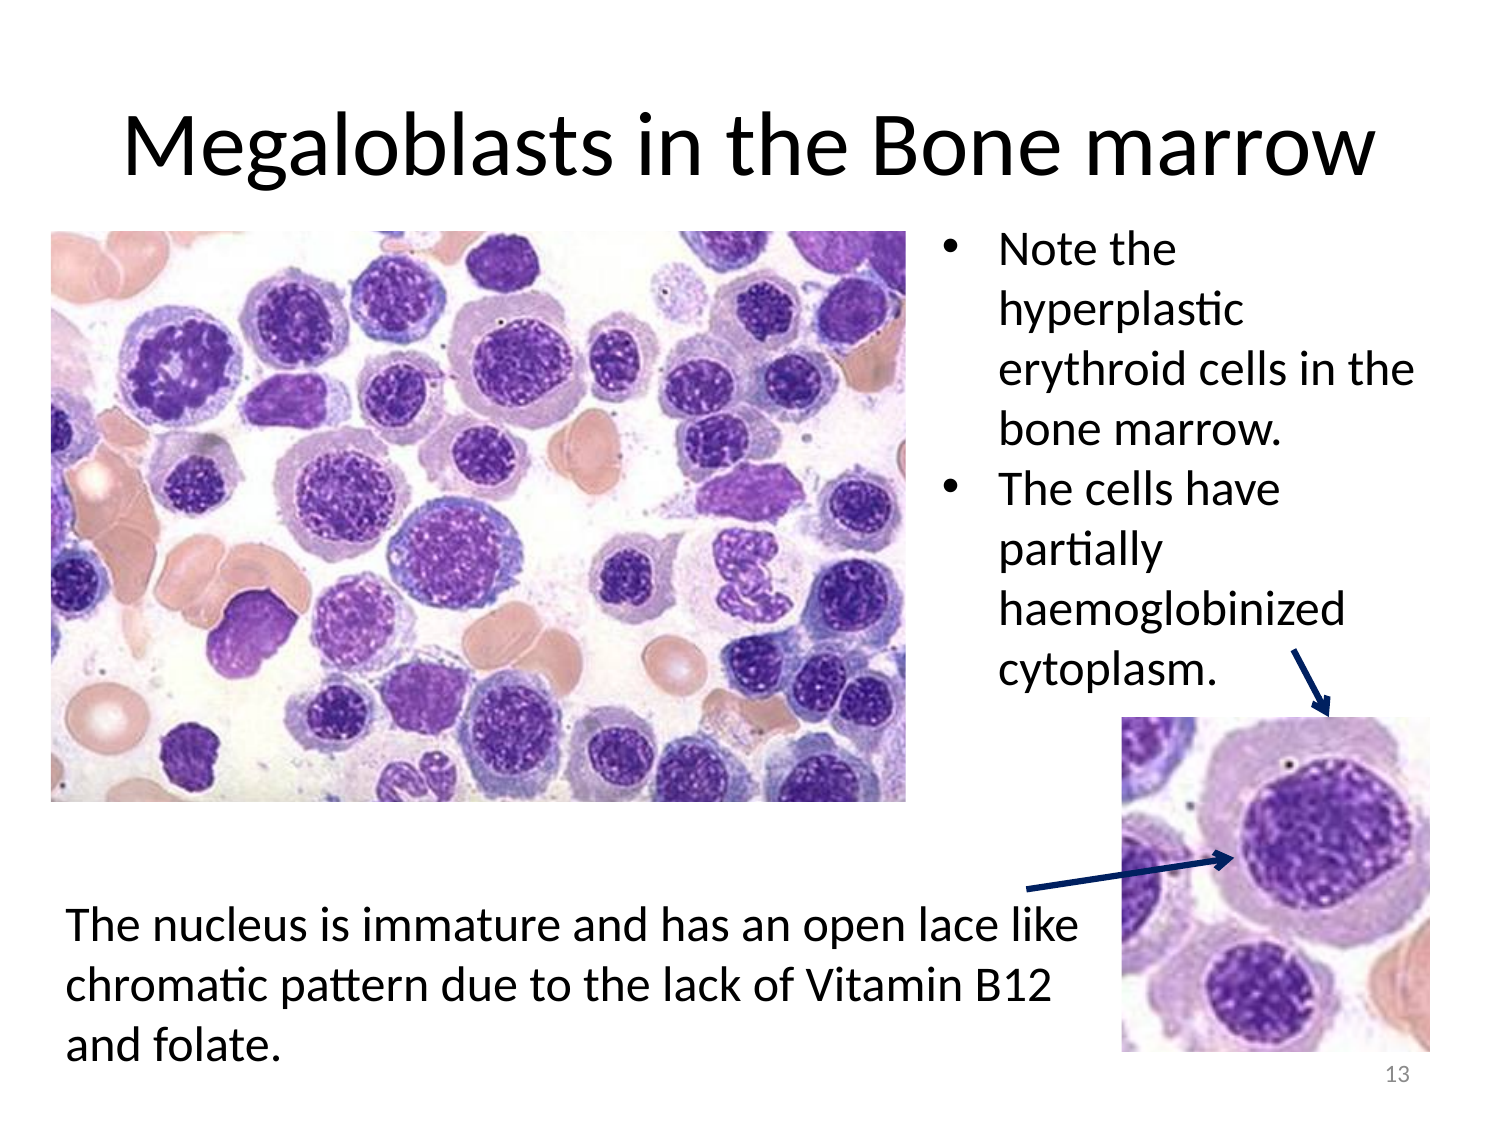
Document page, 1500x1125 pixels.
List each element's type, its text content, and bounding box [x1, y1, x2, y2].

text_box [1293, 649, 1329, 718]
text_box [1025, 857, 1235, 890]
picture [1121, 716, 1431, 1052]
slide_number 13 [1074, 1060, 1425, 1103]
text_box The nucleus is immature and has an open lace like chromatic pattern due to the lack of Vitamin B12 and folate. [50, 884, 1128, 1079]
picture [50, 231, 906, 802]
title Megaloblasts in the Bone marrow [75, 45, 1425, 233]
text_box Note the hyperplastic erythroid cells in the bone marrow. The cells have partially haemoglobinized cytoplasm. [927, 208, 1437, 763]
